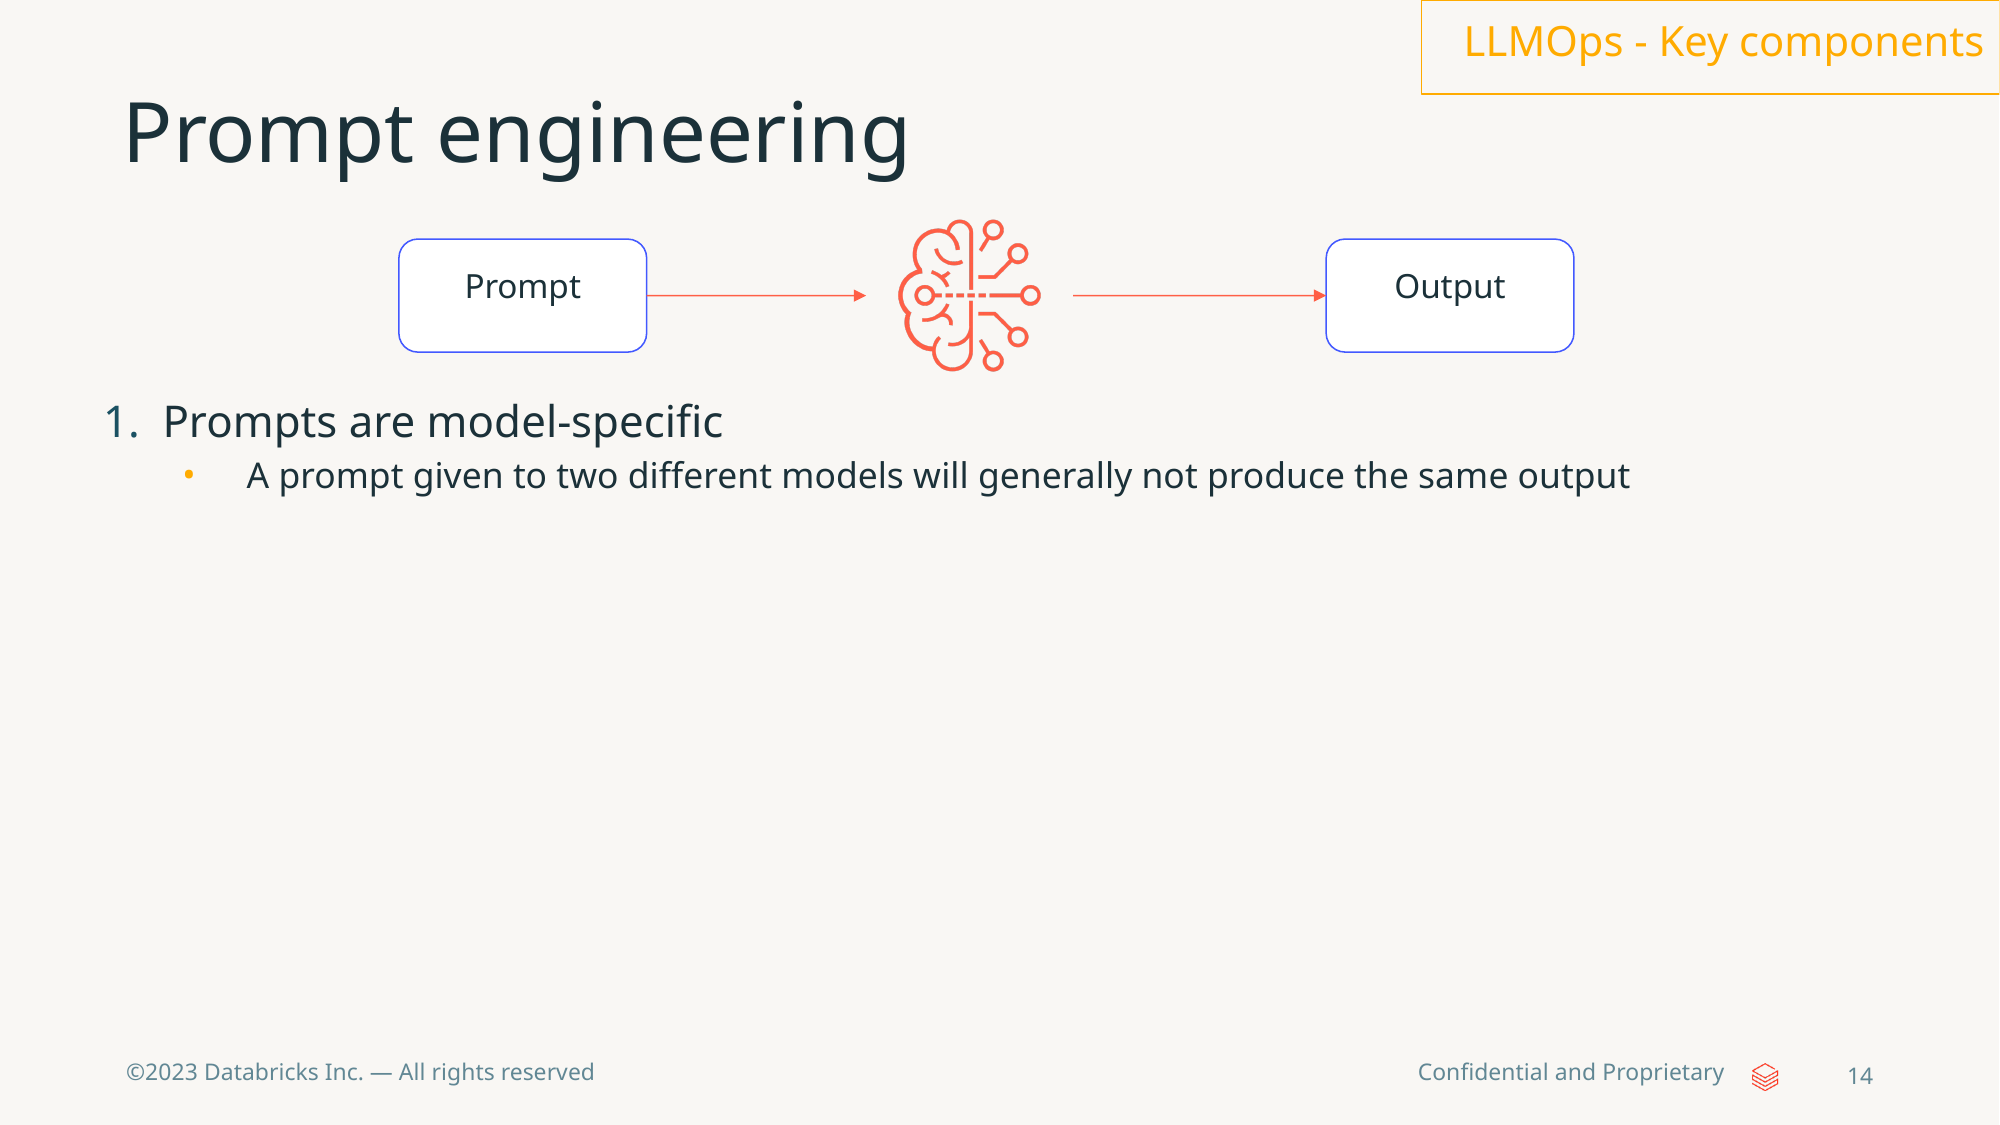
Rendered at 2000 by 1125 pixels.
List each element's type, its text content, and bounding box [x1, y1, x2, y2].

picture [865, 191, 1074, 400]
text_box Prompt [398, 239, 647, 353]
text_box Output [1326, 239, 1574, 353]
slide_number ‹#› [1820, 1061, 1874, 1093]
picture [1749, 1061, 1781, 1093]
text_box LLMOps - Key components [1421, 0, 2000, 95]
title Prompt engineering [122, 87, 1872, 184]
list Prompts are model-specific A prompt given to two different models will generally not produce the same output [87, 385, 1913, 957]
